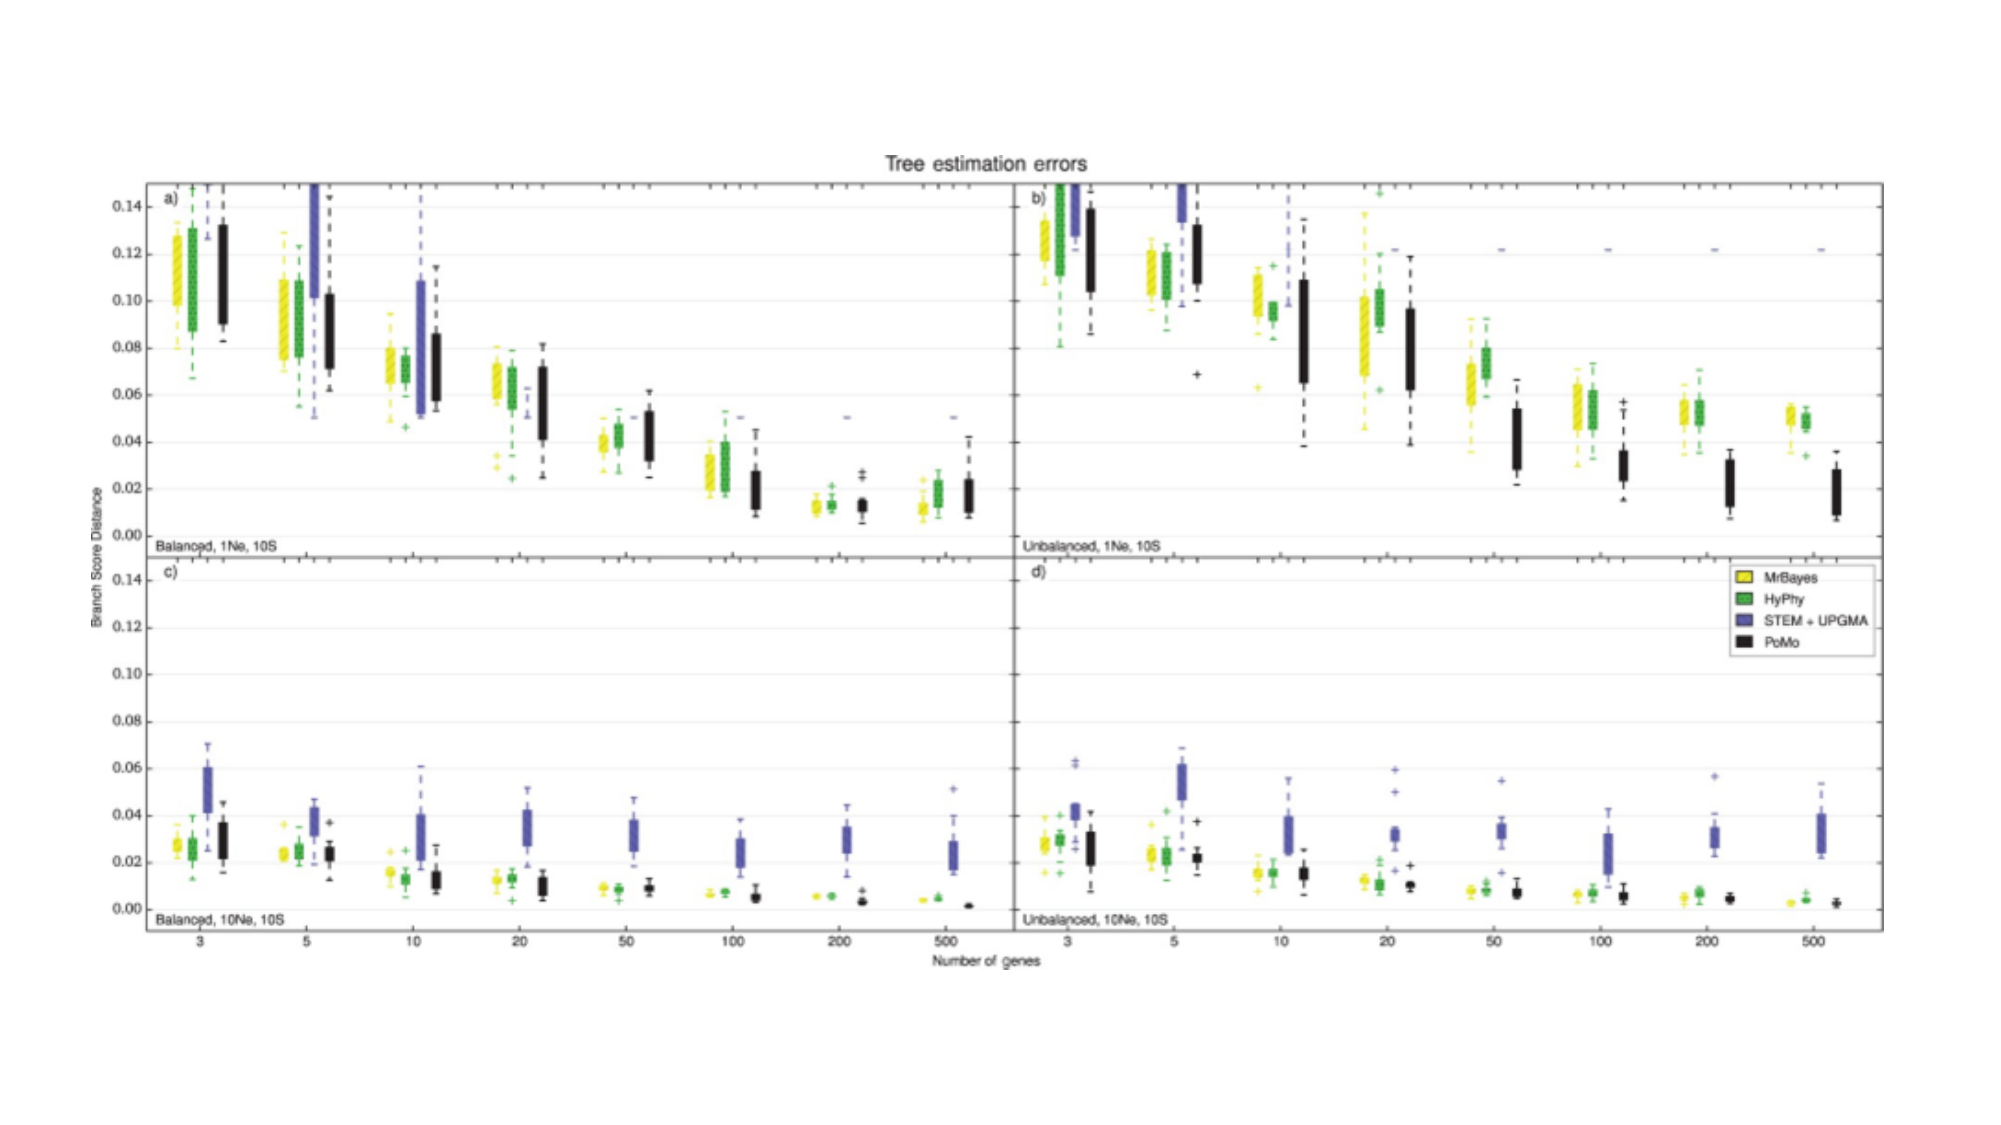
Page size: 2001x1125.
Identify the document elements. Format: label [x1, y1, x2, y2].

picture [90, 155, 1884, 970]
